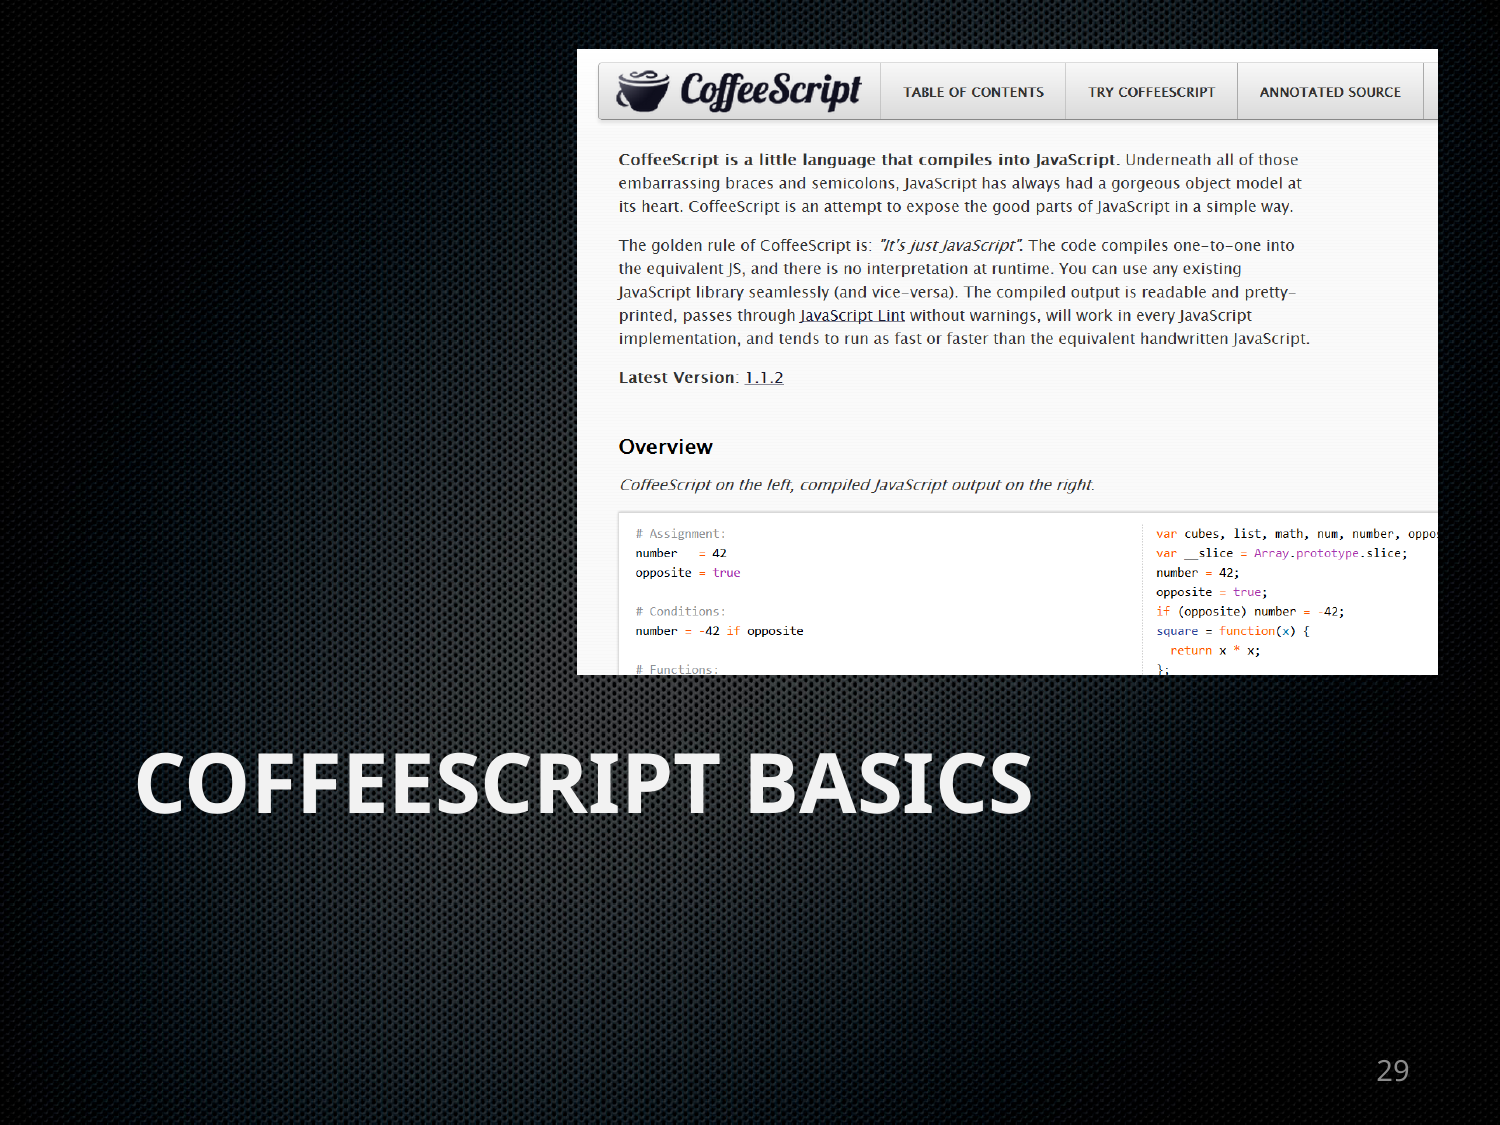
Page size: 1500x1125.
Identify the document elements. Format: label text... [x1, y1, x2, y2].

title CoffeeScript Basics [118, 722, 1394, 947]
slide_number 29 [1074, 1042, 1425, 1103]
picture [0, 0, 1500, 1125]
